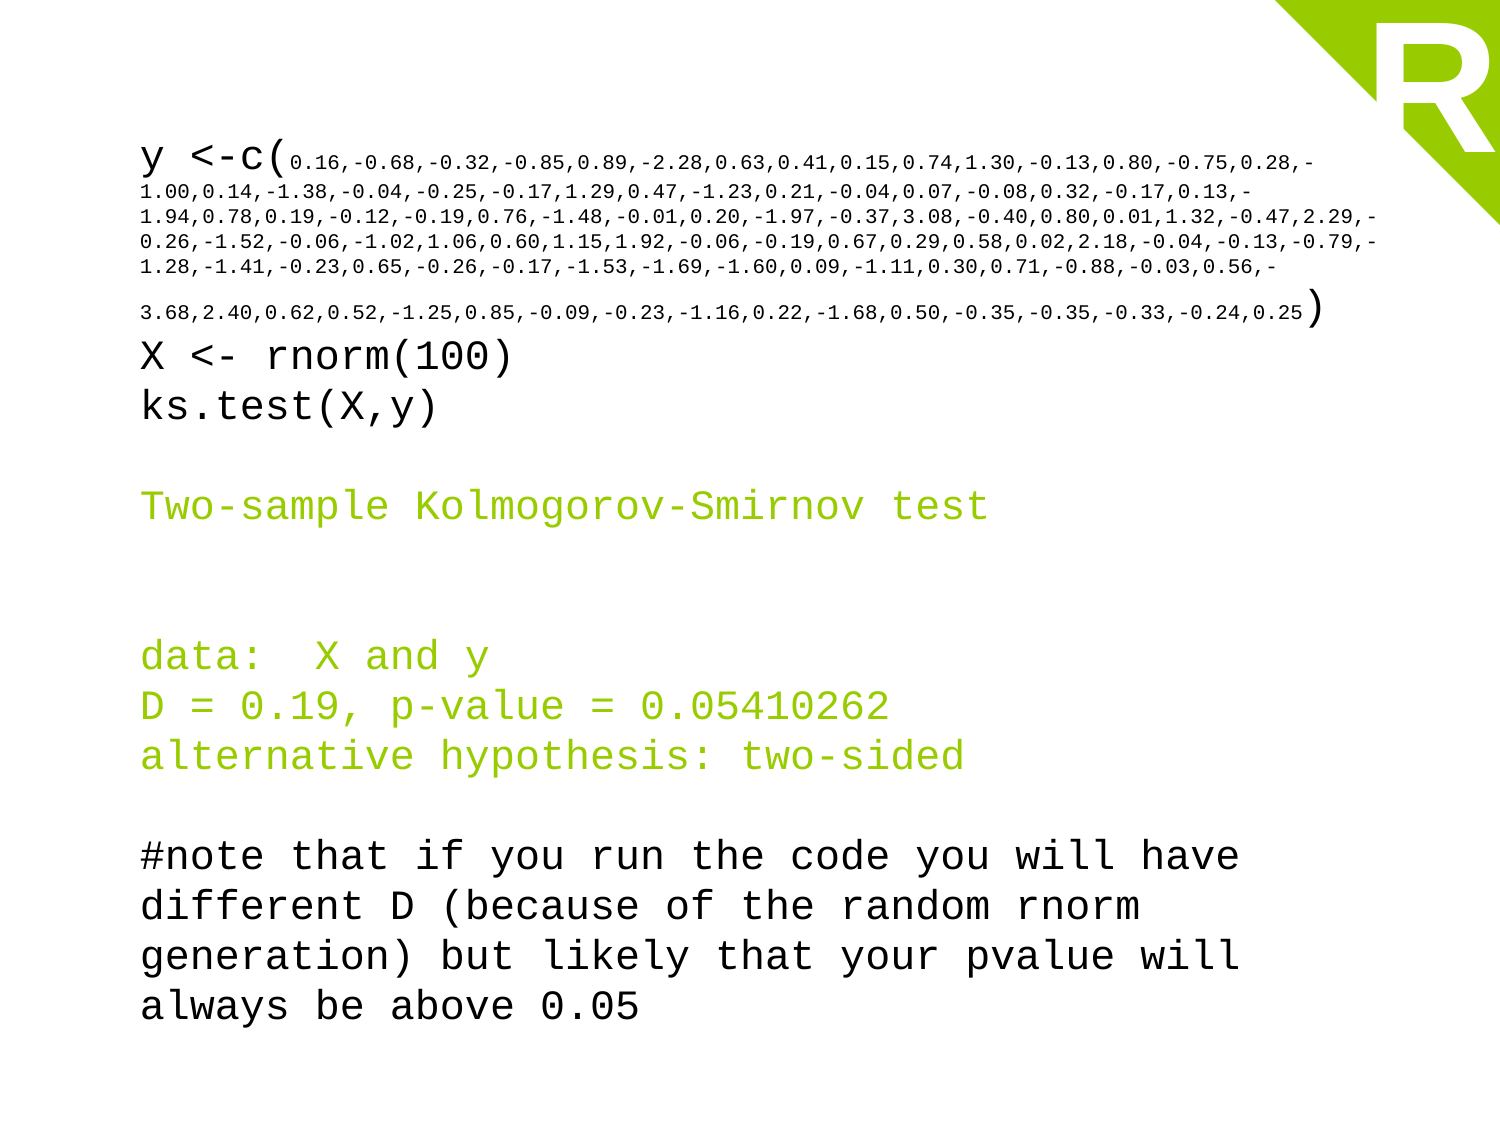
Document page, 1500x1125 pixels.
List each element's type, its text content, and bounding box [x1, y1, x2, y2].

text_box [1274, 0, 1500, 226]
text_box y <-c(0.16,-0.68,-0.32,-0.85,0.89,-2.28,0.63,0.41,0.15,0.74,1.30,-0.13,0.80,-0.75,0.28,-1.00,0.14,-1.38,-0.04,-0.25,-0.17,1.29,0.47,-1.23,0.21,-0.04,0.07,-0.08,0.32,-0.17,0.13,-1.94,0.78,0.19,-0.12,-0.19,0.76,-1.48,-0.01,0.20,-1.97,-0.37,3.08,-0.40,0.80,0.01,1.32,-0.47,2.29,-0.26,-1.52,-0.06,-1.02,1.06,0.60,1.15,1.92,-0.06,-0.19,0.67,0.29,0.58,0.02,2.18,-0.04,-0.13,-0.79,-1.28,-1.41,-0.23,0.65,-0.26,-0.17,-1.53,-1.69,-1.60,0.09,-1.11,0.30,0.71,-0.88,-0.03,0.56,-3.68,2.40,0.62,0.52,-1.25,0.85,-0.09,-0.23,-1.16,0.22,-1.68,0.50,-0.35,-0.35,-0.33,-0.24,0.25) X <- rnorm(100) ks.test(X,y) Two-sample Kolmogorov-Smirnov test data: X and y D = 0.19, p-value = 0.05410262 alternative hypothesis: two-sided #note that if you run the code you will have different D (because of the random rnorm generation) but likely that your pvalue will always be above 0.05 [125, 120, 1428, 1125]
